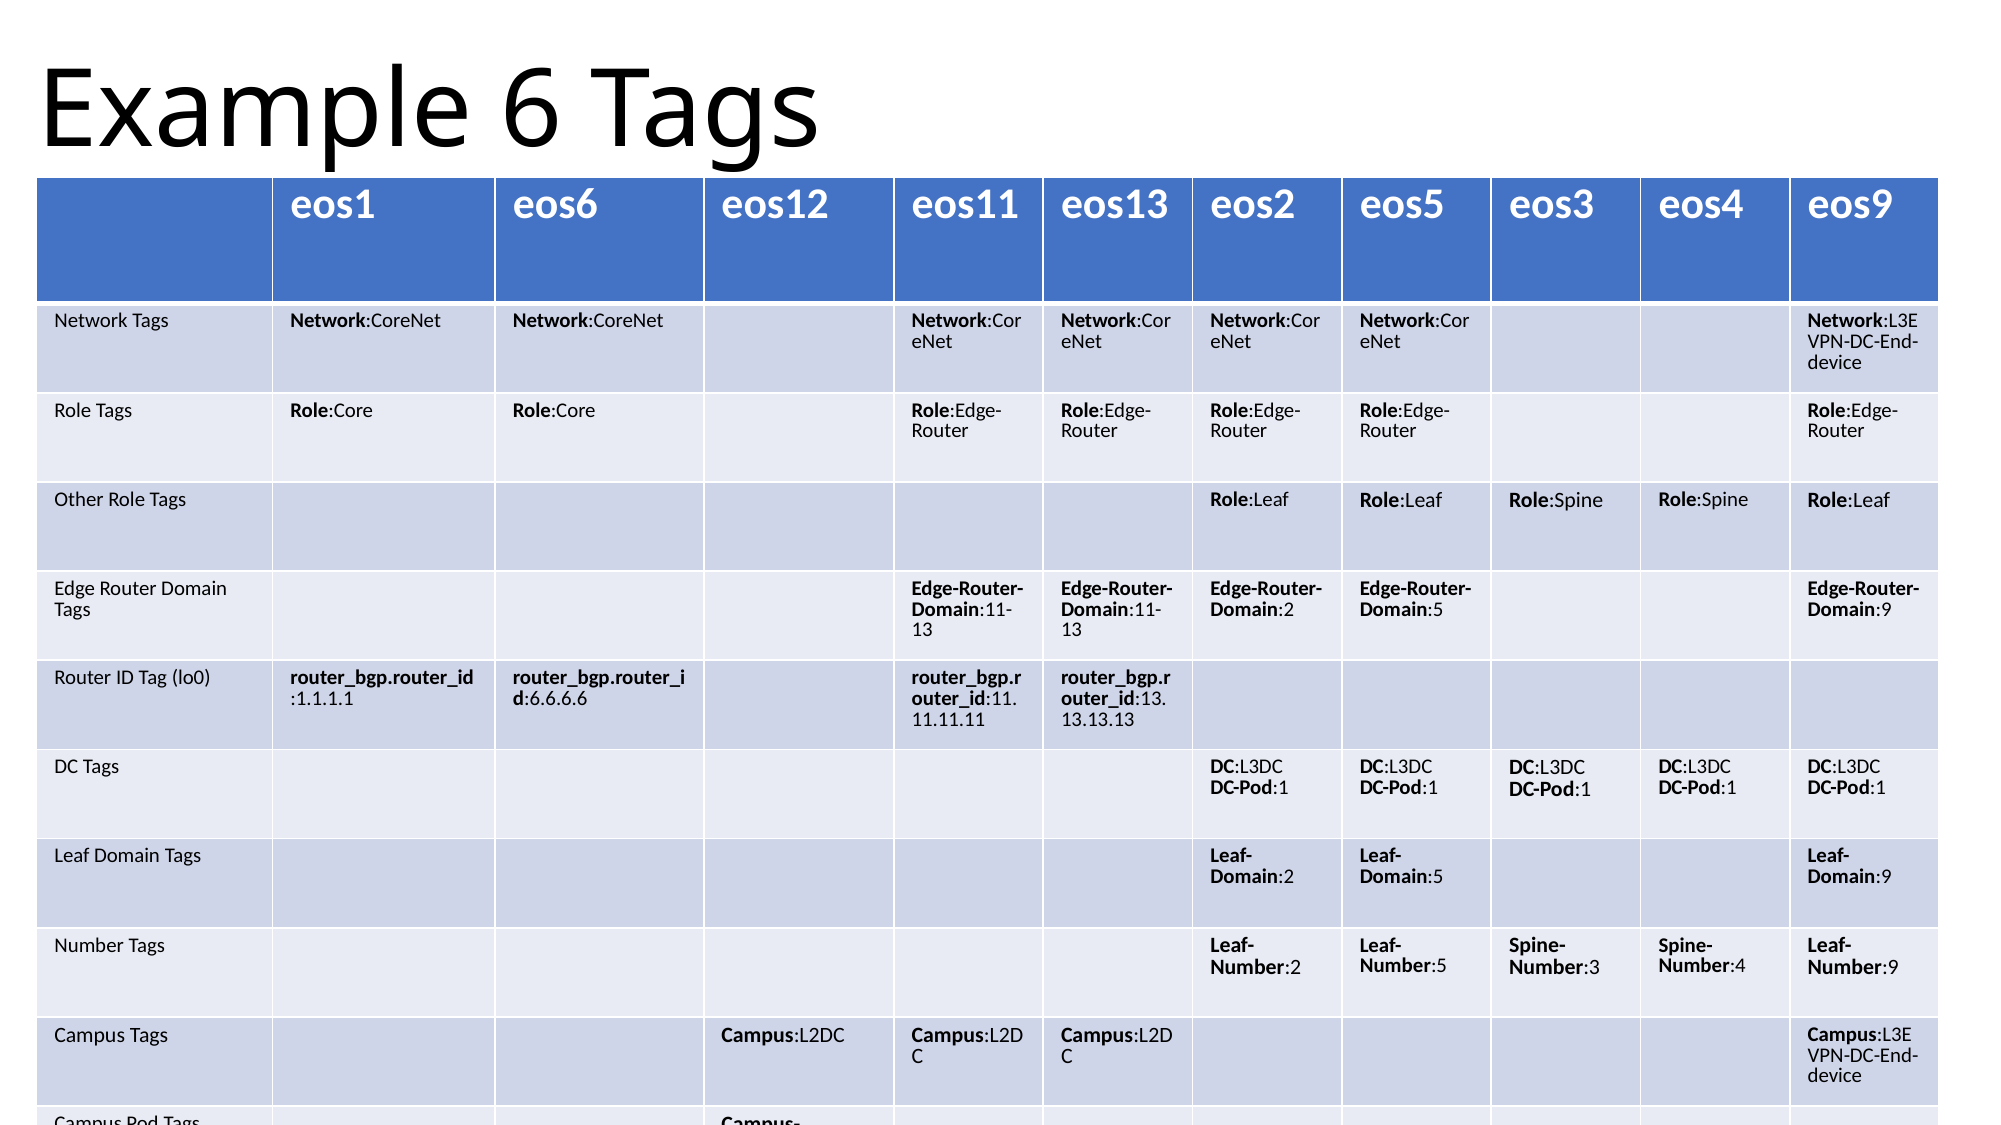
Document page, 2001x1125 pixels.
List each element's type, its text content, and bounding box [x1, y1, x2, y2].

table_cell [1641, 661, 1789, 749]
table_cell [273, 572, 494, 659]
table_cell Leaf-Number:2 [1193, 929, 1341, 1016]
table_cell [705, 483, 893, 570]
table_cell Network:CoreNet [1343, 306, 1490, 392]
table_header eos3 [1492, 178, 1640, 301]
table_cell DC:L3DC DC-Pod:1 [1343, 750, 1490, 838]
table_cell [1193, 1018, 1341, 1105]
table_cell router_bgp.router_id:13.13.13.13 [1044, 661, 1192, 749]
table_header eos11 [895, 178, 1042, 301]
table_cell [705, 929, 893, 1016]
table_cell Leaf Domain Tags [37, 839, 272, 927]
table_cell [273, 839, 494, 927]
table_cell Campus:L2DC [1044, 1018, 1192, 1105]
table_cell [1343, 1107, 1490, 1125]
table_cell [1641, 394, 1789, 481]
table_cell [496, 929, 703, 1016]
table_cell DC:L3DC DC-Pod:1 [1791, 750, 1938, 838]
table_cell [1492, 661, 1640, 749]
table_header eos2 [1193, 178, 1341, 301]
table_cell [1641, 1107, 1789, 1125]
table_cell [1492, 572, 1640, 659]
table_cell [1641, 306, 1789, 392]
table_cell Network:L3EVPN-DC-End-device [1791, 306, 1938, 392]
table_cell [1044, 839, 1192, 927]
table_cell Spine-Number:4 [1641, 929, 1789, 1016]
table_cell Network:CoreNet [1193, 306, 1341, 392]
table_cell Role:Spine [1492, 483, 1640, 570]
table_cell Role:Edge-Router [1044, 394, 1192, 481]
table_cell Role:Edge-Router [895, 394, 1042, 481]
table_cell [1791, 1107, 1938, 1125]
title Example 6 Tags [22, 18, 1748, 205]
table_cell Edge-Router-Domain:2 [1193, 572, 1341, 659]
table_cell [895, 1107, 1042, 1125]
table_cell Campus Tags [37, 1018, 272, 1105]
table_cell [1492, 839, 1640, 927]
table_cell [705, 661, 893, 749]
table_cell [496, 750, 703, 838]
table_cell [1044, 750, 1192, 838]
table_header [37, 178, 272, 301]
table_cell [705, 394, 893, 481]
table_cell [1641, 572, 1789, 659]
table_cell [895, 929, 1042, 1016]
table_cell Campus:L2DC [705, 1018, 893, 1105]
table_cell Role:Leaf [1791, 483, 1938, 570]
table_cell [1044, 1107, 1192, 1125]
table_header eos9 [1791, 178, 1938, 301]
table_cell Leaf-Number:5 [1343, 929, 1490, 1016]
table_cell DC:L3DC DC-Pod:1 [1492, 750, 1640, 838]
table_cell [1492, 1018, 1640, 1105]
table_cell Role:Core [273, 394, 494, 481]
table_cell [1044, 483, 1192, 570]
table_cell Role:Leaf [1193, 483, 1341, 570]
table_cell DC:L3DC DC-Pod:1 [1193, 750, 1341, 838]
table_cell Network:CoreNet [273, 306, 494, 392]
table_cell Campus Pod Tags [37, 1107, 272, 1125]
table_cell Other Role Tags [37, 483, 272, 570]
table_cell Role:Edge-Router [1193, 394, 1341, 481]
table_cell Number Tags [37, 929, 272, 1016]
table_cell Leaf-Domain:5 [1343, 839, 1490, 927]
table_cell Network:CoreNet [1044, 306, 1192, 392]
text_box [0, 0, 2000, 1125]
table_cell Role:Spine [1641, 483, 1789, 570]
table_cell Edge-Router-Domain:11-13 [895, 572, 1042, 659]
table_cell Edge Router Domain Tags [37, 572, 272, 659]
table_cell Spine-Number:3 [1492, 929, 1640, 1016]
table_cell router_bgp.router_id:11.11.11.11 [895, 661, 1042, 749]
table_cell Leaf-Domain:2 [1193, 839, 1341, 927]
table_cell [1791, 661, 1938, 749]
table_header eos6 [496, 178, 703, 301]
table_cell Leaf-Domain:9 [1791, 839, 1938, 927]
table_cell router_bgp.router_id:6.6.6.6 [496, 661, 703, 749]
table_cell [1343, 1018, 1490, 1105]
table_cell Network:CoreNet [895, 306, 1042, 392]
table_cell [273, 483, 494, 570]
table_header eos4 [1641, 178, 1789, 301]
table_cell [895, 750, 1042, 838]
table_cell [895, 483, 1042, 570]
table_cell [705, 572, 893, 659]
table_cell [496, 1018, 703, 1105]
table_cell [273, 1107, 494, 1125]
table_cell [1492, 394, 1640, 481]
table_cell [1641, 839, 1789, 927]
table_cell [496, 1107, 703, 1125]
table_cell Edge-Router-Domain:9 [1791, 572, 1938, 659]
table_cell Network Tags [37, 306, 272, 392]
table_cell Role:Leaf [1343, 483, 1490, 570]
table_cell Leaf-Number:9 [1791, 929, 1938, 1016]
table_cell [705, 306, 893, 392]
table_cell Campus:L2DC [895, 1018, 1042, 1105]
table_cell Role:Edge-Router [1343, 394, 1490, 481]
table_header eos13 [1044, 178, 1192, 301]
table_cell [273, 929, 494, 1016]
table_cell Network:CoreNet [496, 306, 703, 392]
table_cell Role:Edge-Router [1791, 394, 1938, 481]
table_cell Edge-Router-Domain:11-13 [1044, 572, 1192, 659]
table_cell DC Tags [37, 750, 272, 838]
table_cell [1492, 306, 1640, 392]
table_cell [496, 483, 703, 570]
table_cell [895, 839, 1042, 927]
table_cell Campus-Pod:Leaf1 [705, 1107, 893, 1125]
table_cell [705, 839, 893, 927]
table_cell Edge-Router-Domain:5 [1343, 572, 1490, 659]
table_cell Role Tags [37, 394, 272, 481]
table_cell [705, 750, 893, 838]
table_cell router_bgp.router_id:1.1.1.1 [273, 661, 494, 749]
table_cell Router ID Tag (lo0) [37, 661, 272, 749]
table_header eos1 [273, 178, 494, 301]
table_cell [1193, 661, 1341, 749]
table_cell Role:Core [496, 394, 703, 481]
table_header eos5 [1343, 178, 1490, 301]
table_cell DC:L3DC DC-Pod:1 [1641, 750, 1789, 838]
table_cell [273, 750, 494, 838]
table_cell [1343, 661, 1490, 749]
table_cell [496, 572, 703, 659]
table_cell [1641, 1018, 1789, 1105]
table_cell [496, 839, 703, 927]
table_cell [1044, 929, 1192, 1016]
table_cell [1492, 1107, 1640, 1125]
table_header eos12 [705, 178, 893, 301]
table_cell Campus:L3EVPN-DC-End-device [1791, 1018, 1938, 1105]
table_cell [1193, 1107, 1341, 1125]
table_cell [273, 1018, 494, 1105]
